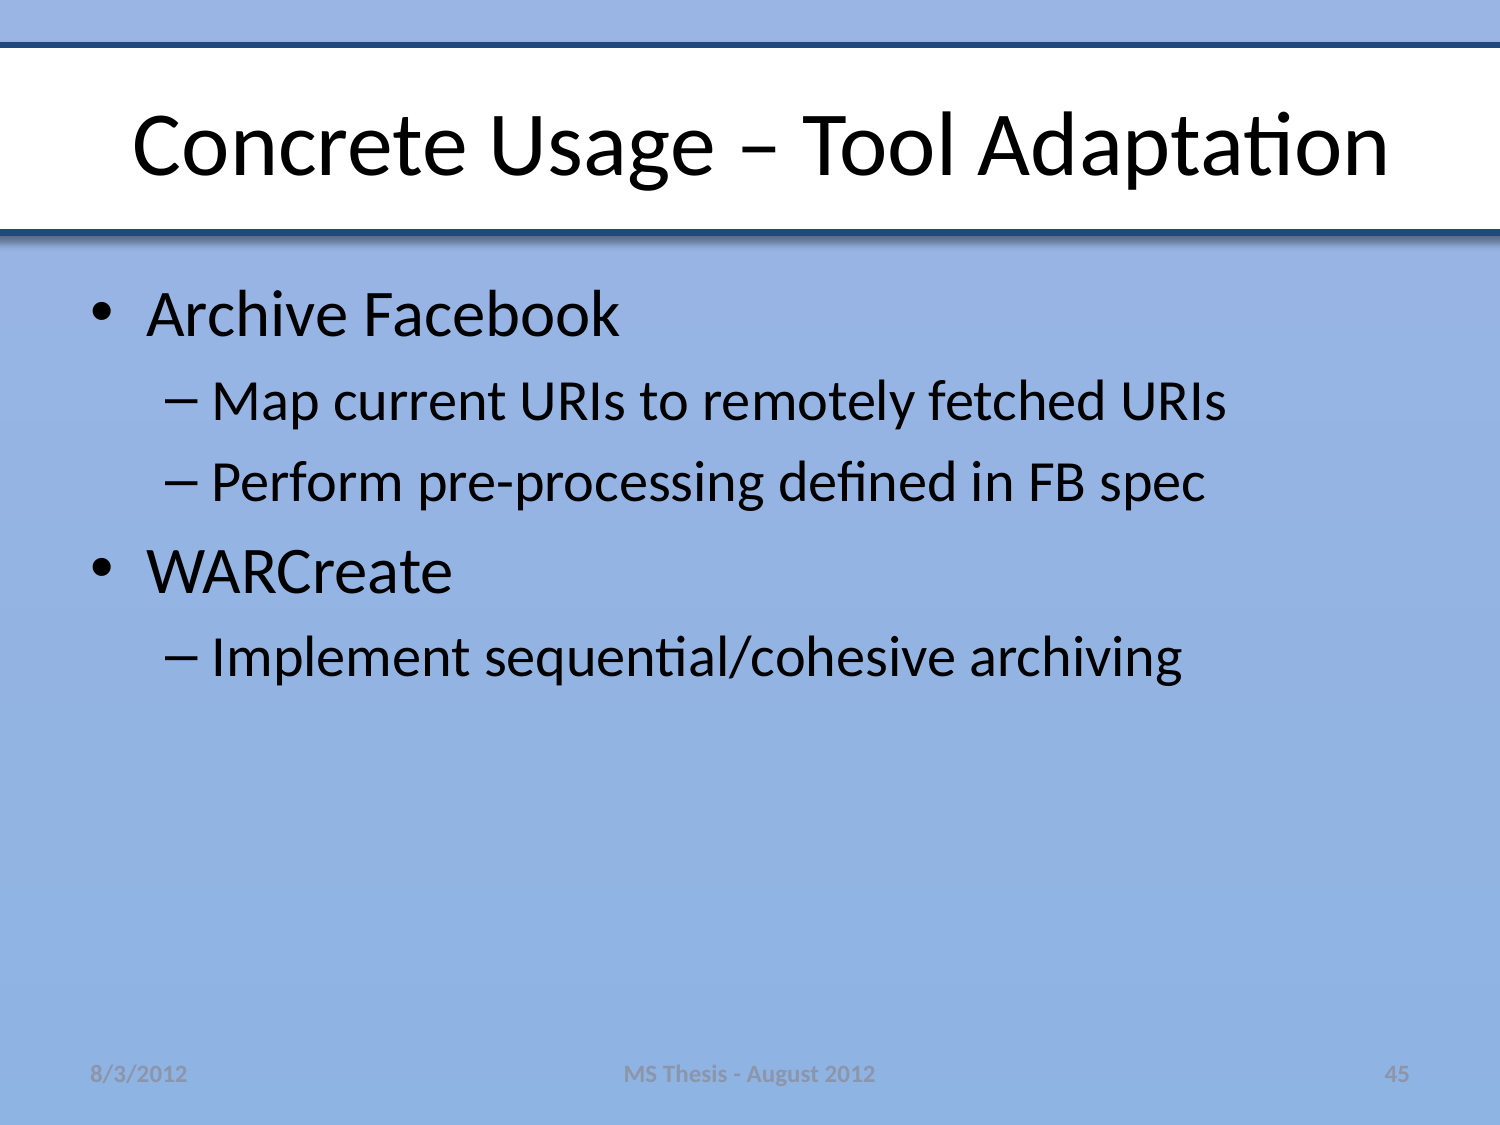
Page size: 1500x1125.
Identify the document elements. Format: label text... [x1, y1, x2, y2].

list Archive Facebook Map current URIs to remotely fetched URIs Perform pre-processing defined in FB spec WARCreate Implement sequential/cohesive archiving [75, 262, 1425, 1005]
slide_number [75, 1042, 425, 1103]
slide_number 45 [1074, 1042, 1425, 1103]
footer MS Thesis - August 2012 [512, 1042, 988, 1103]
title Concrete Usage – Tool Adaptation [0, 42, 1500, 236]
